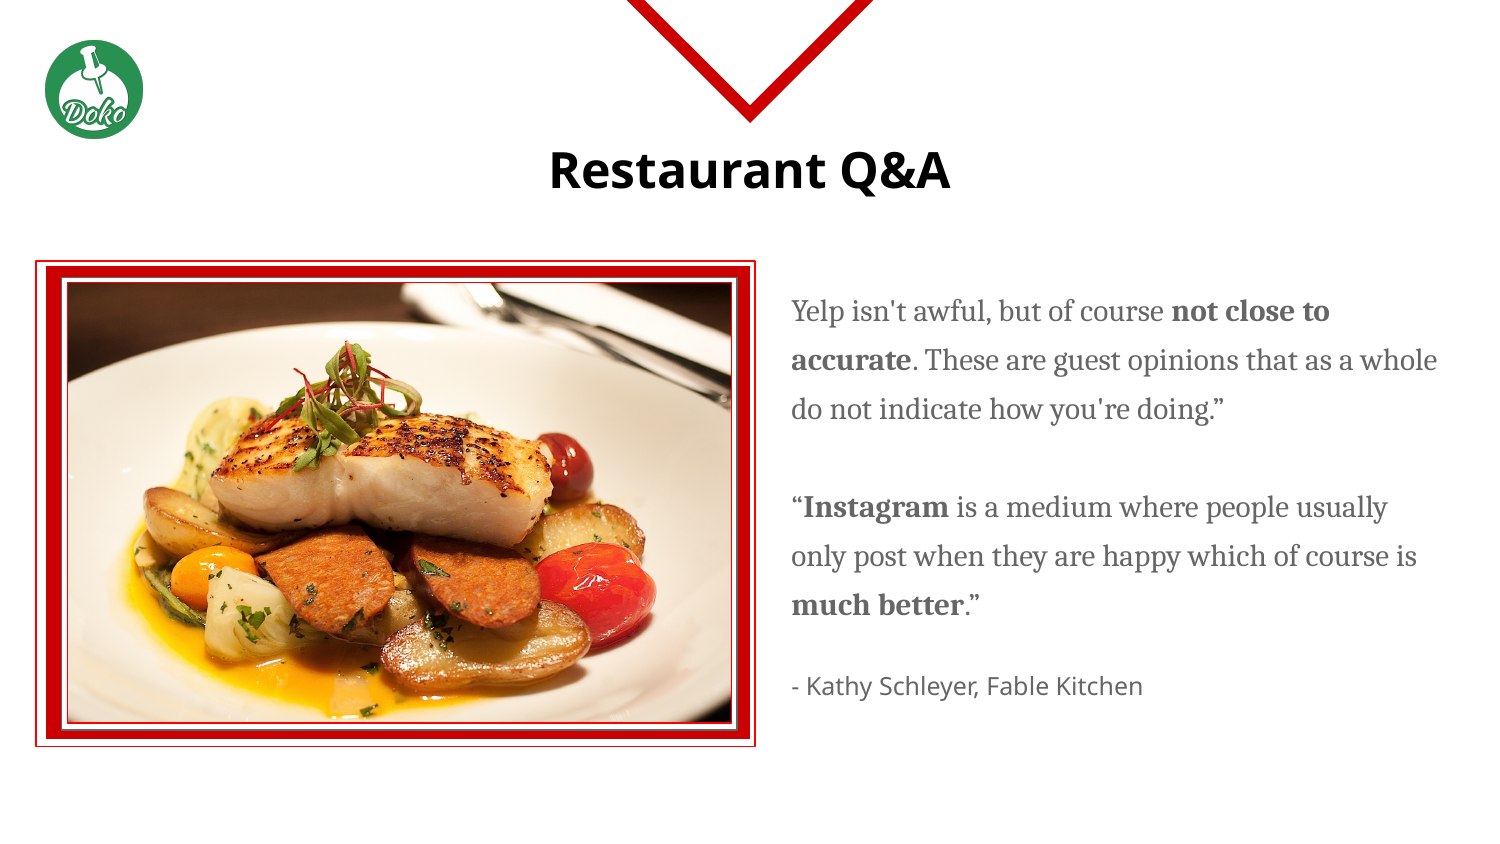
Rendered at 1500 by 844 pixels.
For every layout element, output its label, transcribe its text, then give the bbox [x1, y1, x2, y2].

text_box Yelp isn't awful, but of course not close to accurate. These are guest opinions that as a whole do not indicate how you're doing.” “Instagram is a medium where people usually only post when they are happy which of course is much better.” - Kathy Schleyer, Fable Kitchen [776, 254, 1456, 754]
picture [67, 282, 731, 723]
text_box [36, 261, 756, 747]
picture [44, 40, 143, 139]
text_box [61, 277, 738, 731]
title Restaurant Q&A [169, 123, 1331, 212]
text_box [44, 265, 751, 740]
